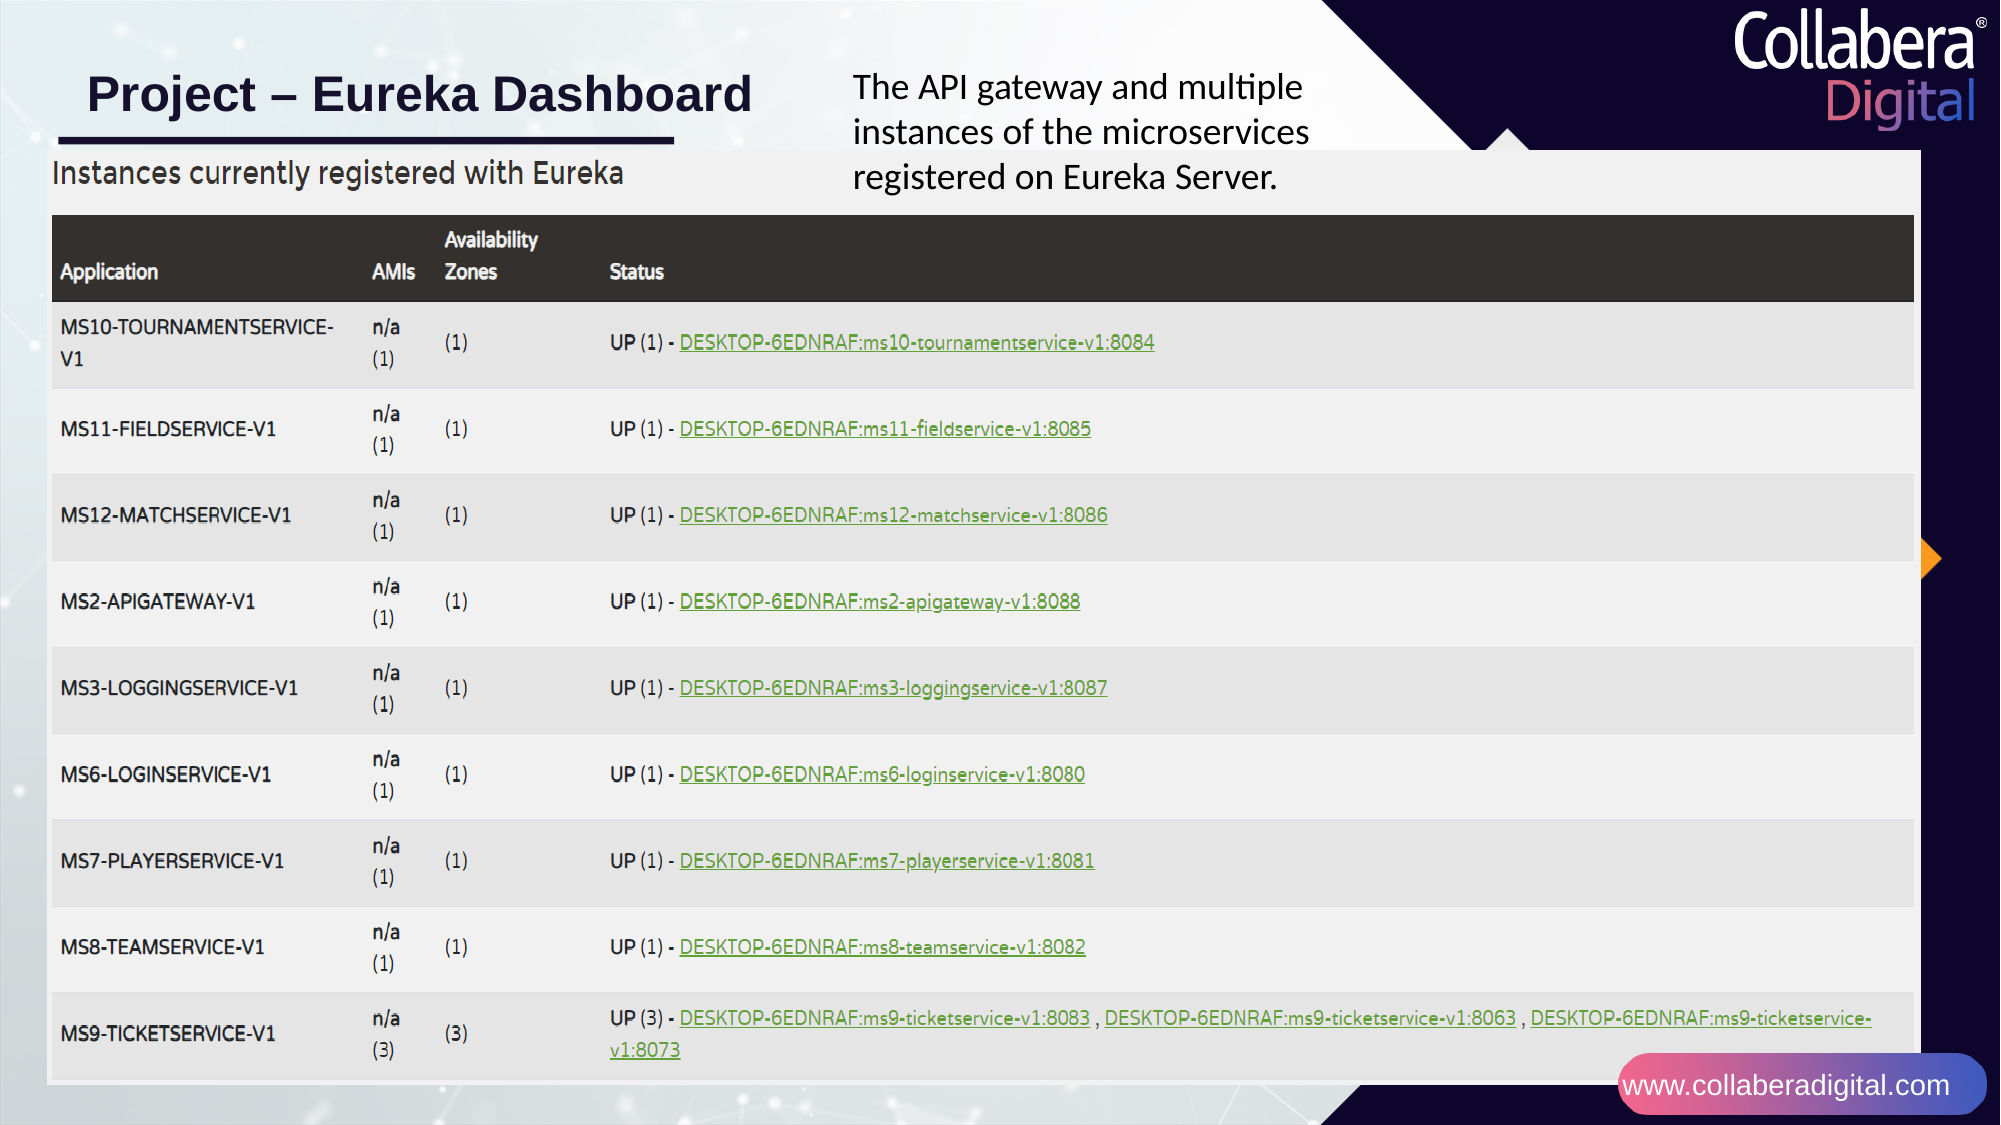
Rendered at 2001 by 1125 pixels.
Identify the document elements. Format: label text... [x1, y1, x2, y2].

text_box [57, 136, 675, 145]
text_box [1618, 1053, 1987, 1115]
text_box The API gateway and multiple instances of the microservices registered on Eureka Server. [838, 55, 1347, 150]
text_box Project – Eureka Dashboard [58, 54, 782, 129]
picture [0, 0, 2000, 1125]
